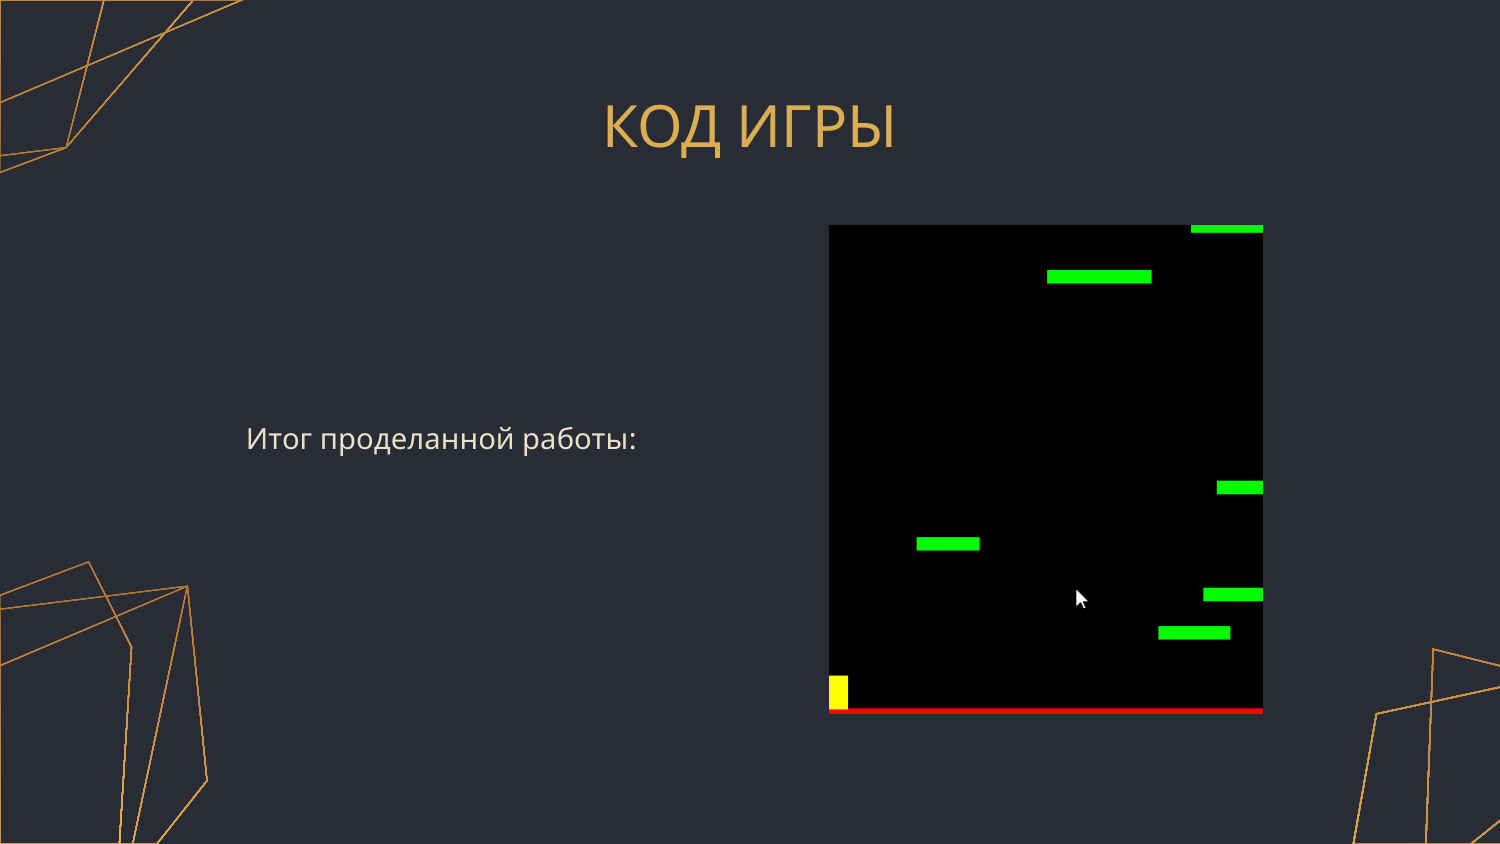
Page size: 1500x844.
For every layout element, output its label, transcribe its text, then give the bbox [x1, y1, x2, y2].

title КОД ИГРЫ [327, 88, 1173, 160]
picture [829, 225, 1263, 714]
list Итог проделанной работы: [230, 212, 715, 664]
